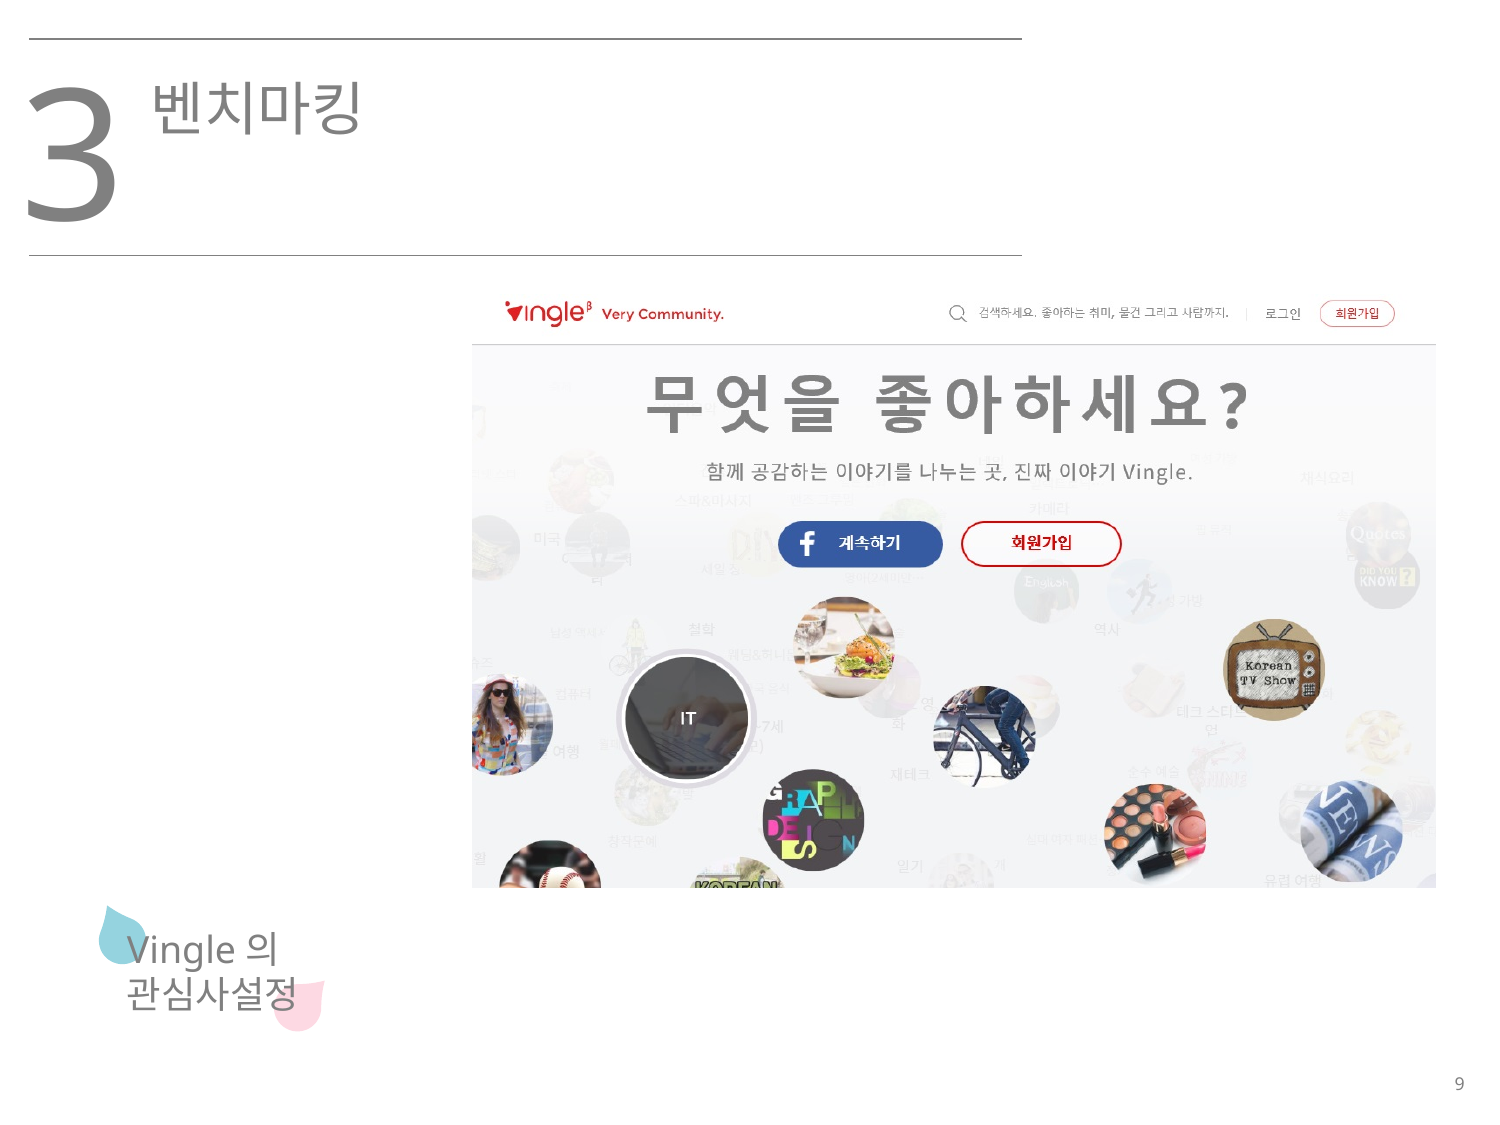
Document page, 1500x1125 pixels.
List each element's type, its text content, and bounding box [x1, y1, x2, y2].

text_box Vingle의 관심사설정 [112, 918, 580, 1024]
picture [472, 294, 1436, 888]
text_box [96, 903, 135, 964]
text_box 3 [5, 29, 183, 265]
text_box [277, 1024, 318, 1034]
text_box 벤치마킹 [183, 65, 809, 150]
